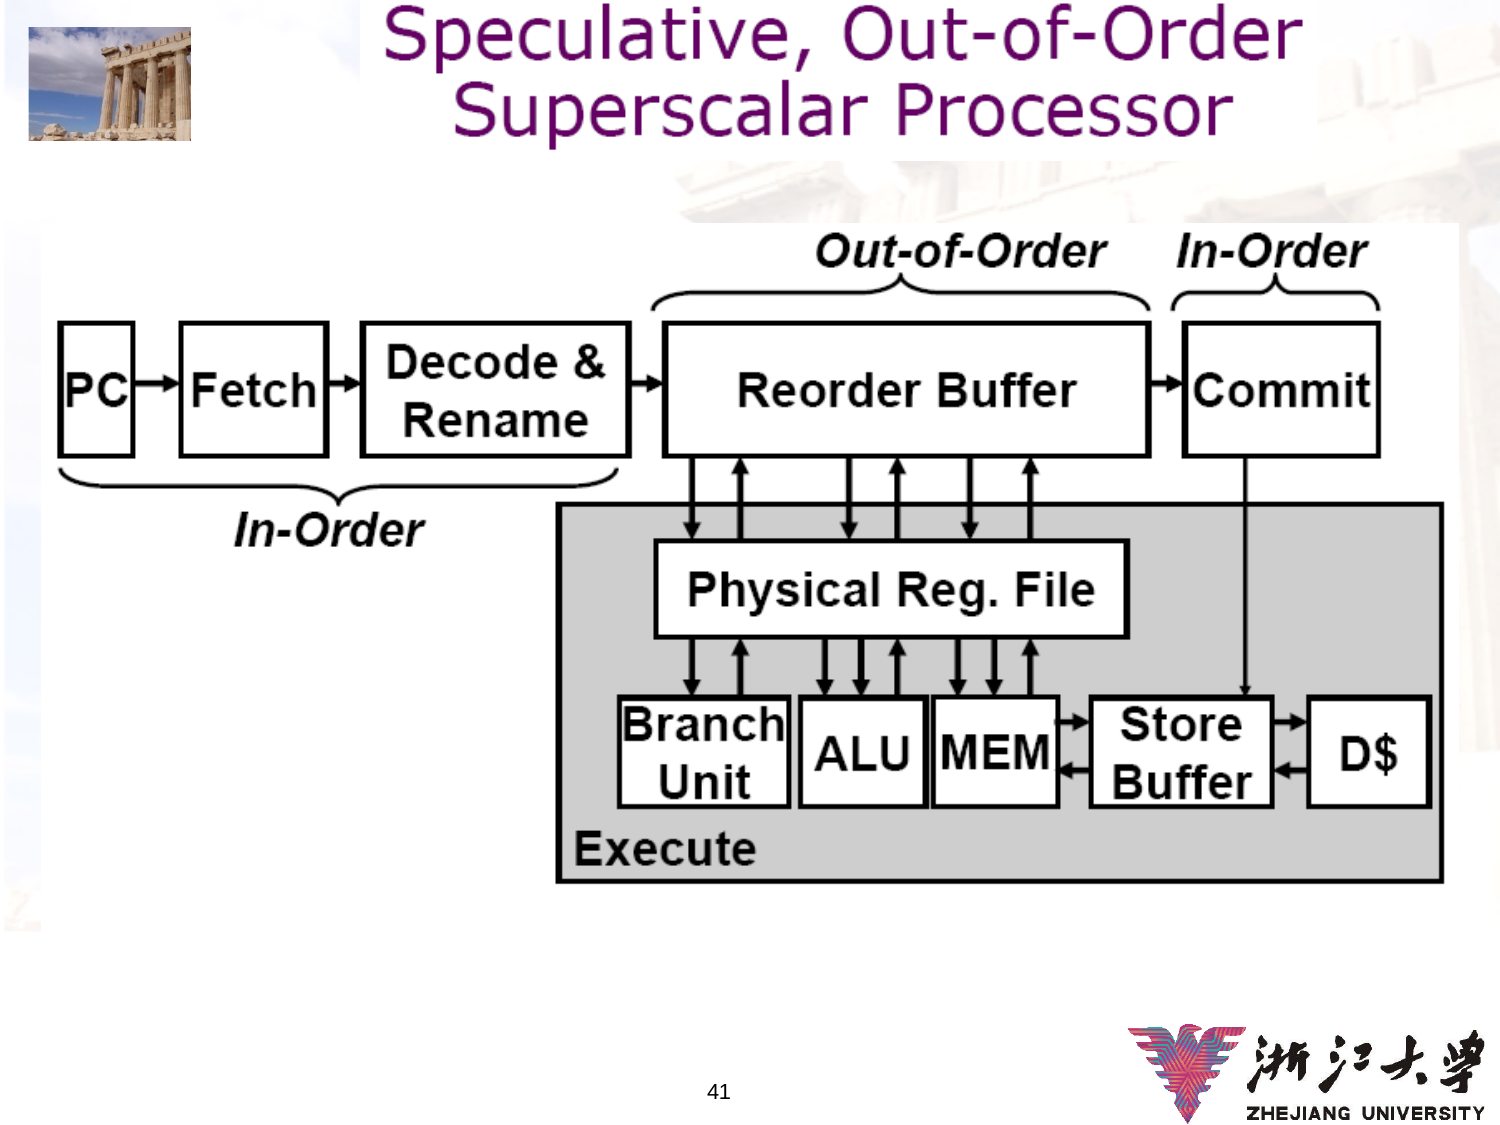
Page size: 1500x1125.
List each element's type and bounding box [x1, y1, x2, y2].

list [40, 223, 1460, 933]
picture [0, 0, 1500, 1125]
title [359, 0, 1318, 162]
